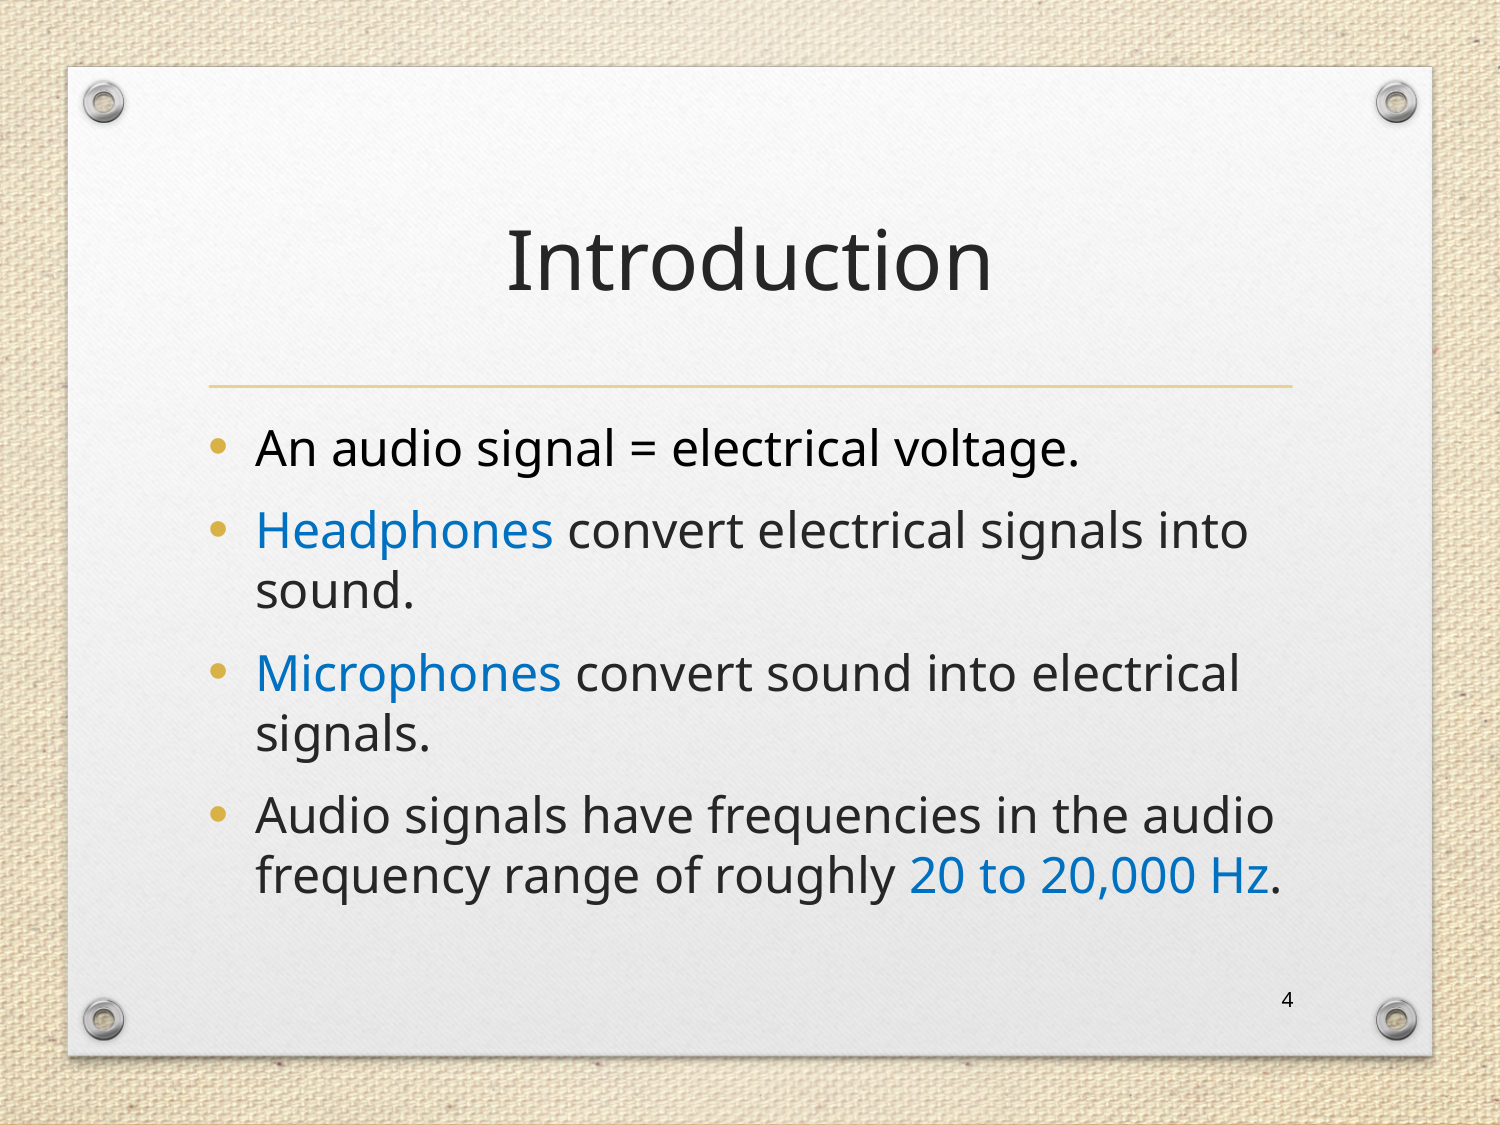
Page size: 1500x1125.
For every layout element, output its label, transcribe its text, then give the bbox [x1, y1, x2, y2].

list An audio signal = electrical voltage. Headphones convert electrical signals into sound. Microphones convert sound into electrical signals. Audio signals have frequencies in the audio frequency range of roughly 20 to 20,000 Hz. [193, 408, 1309, 974]
slide_number 4 [1243, 977, 1309, 1024]
title Introduction [193, 150, 1309, 365]
picture [0, 0, 1500, 1125]
